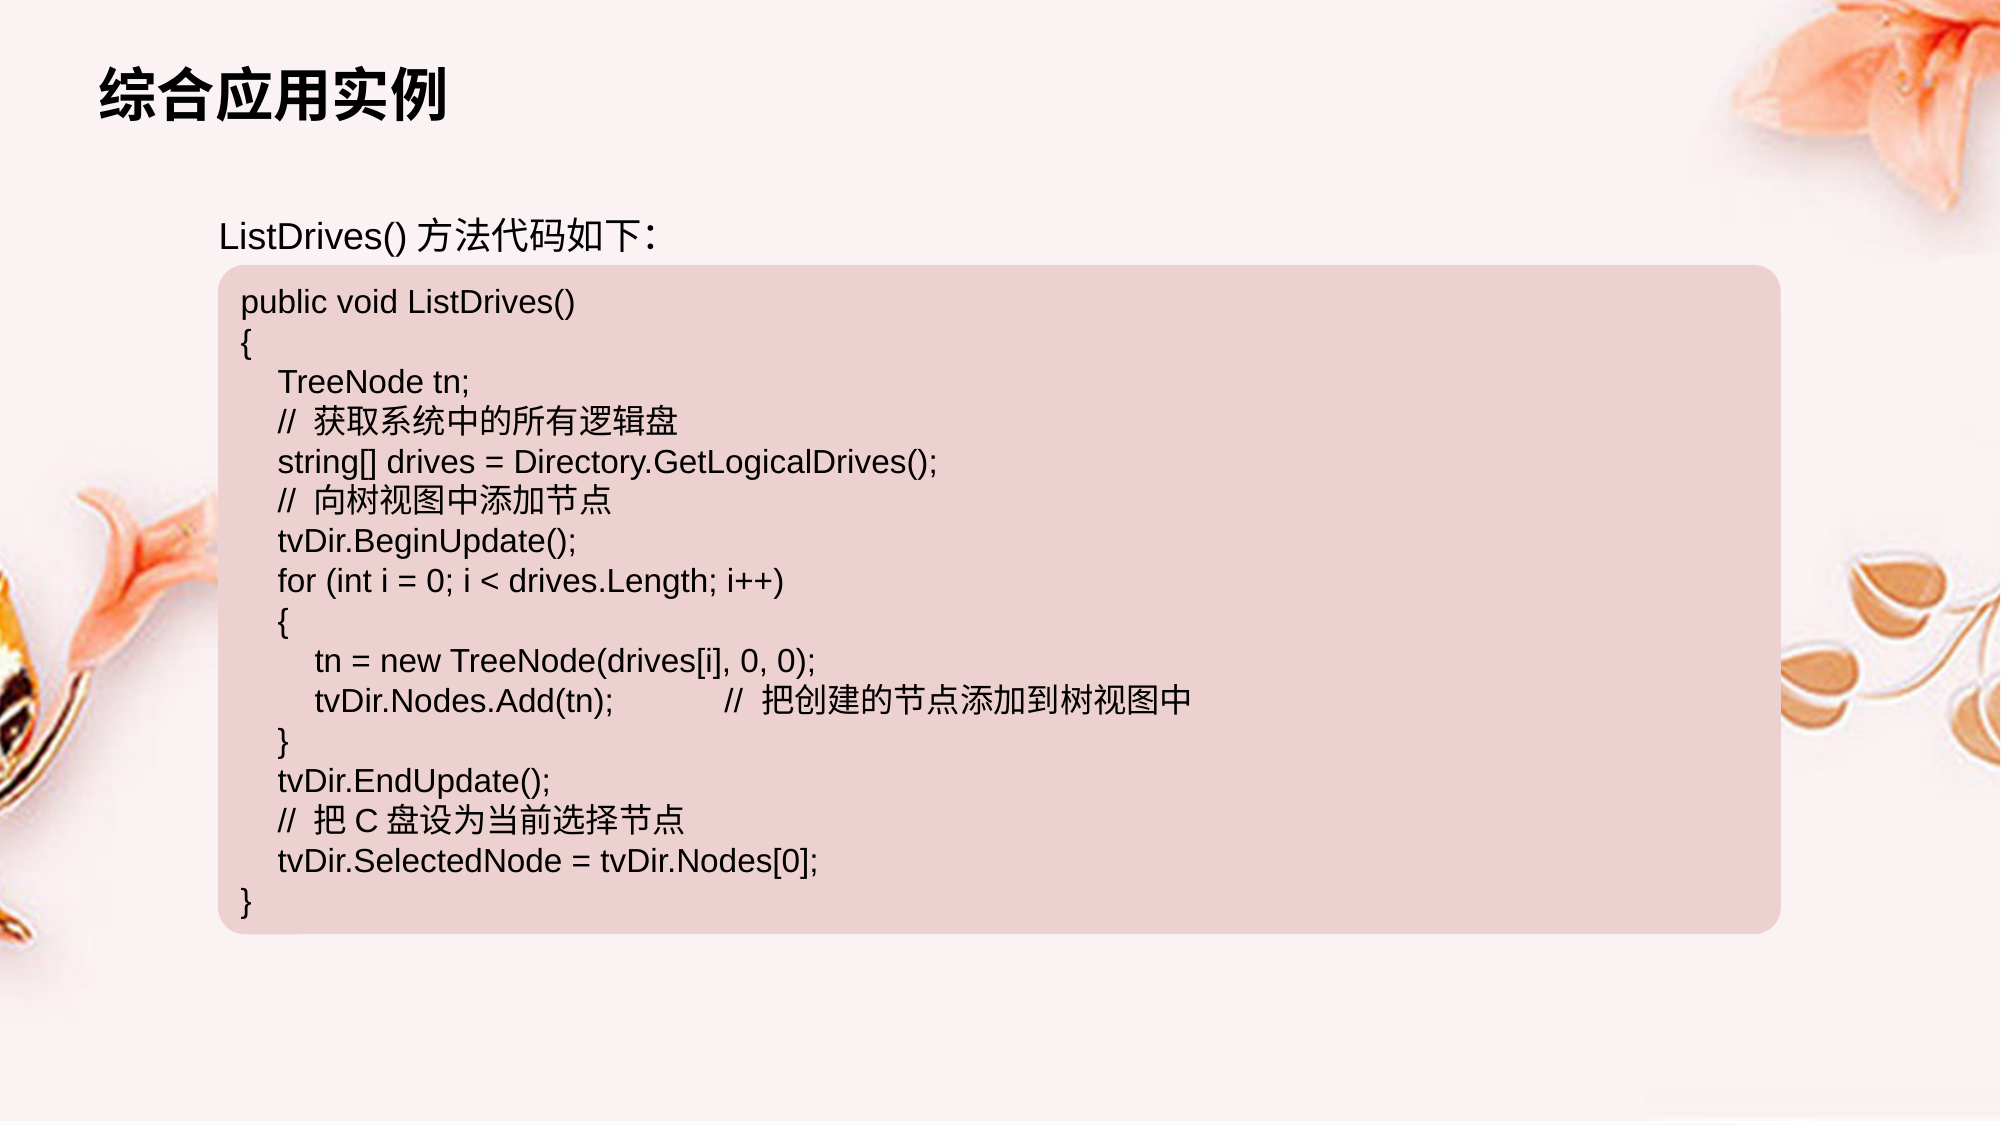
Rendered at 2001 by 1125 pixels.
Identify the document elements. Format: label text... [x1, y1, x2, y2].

text_box 综合应用实例 [83, 58, 1132, 136]
text_box public void ListDrives() { TreeNode tn; // 获取系统中的所有逻辑盘 string[] drives = Directory.GetLogicalDrives(); // 向树视图中添加节点 tvDir.BeginUpdate(); for (int i = 0; i < drives.Length; i++) { tn = new TreeNode(drives[i], 0, 0); tvDir.Nodes.Add(tn); // 把创建的节点添加到树视图中 } tvDir.EndUpdate(); // 把C盘设为当前选择节点 tvDir.SelectedNode = tvDir.Nodes[0]; } [218, 264, 1781, 935]
picture [0, 0, 2001, 1125]
text_box ListDrives()方法代码如下： [203, 204, 694, 264]
